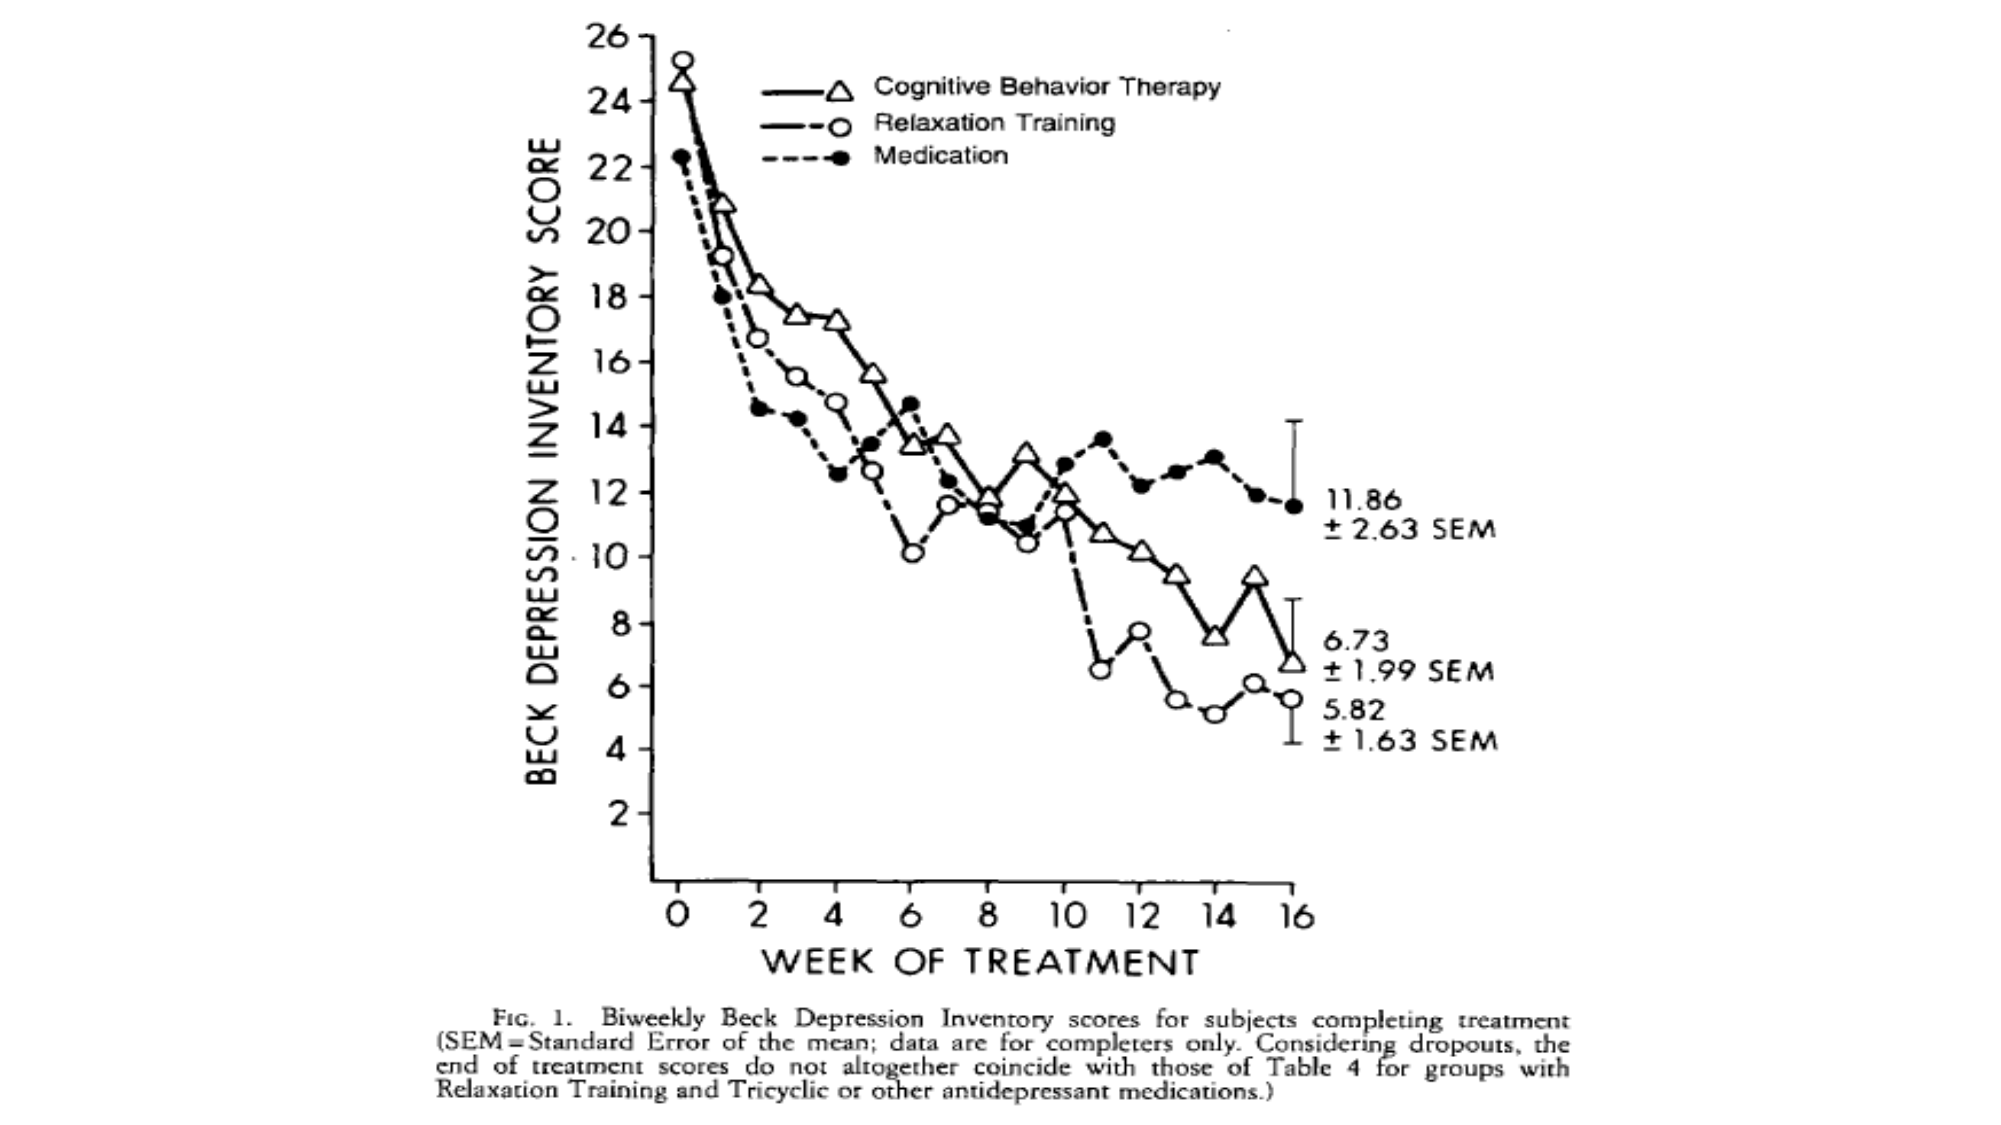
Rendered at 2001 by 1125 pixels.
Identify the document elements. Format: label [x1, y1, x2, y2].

picture [371, 0, 1620, 1125]
